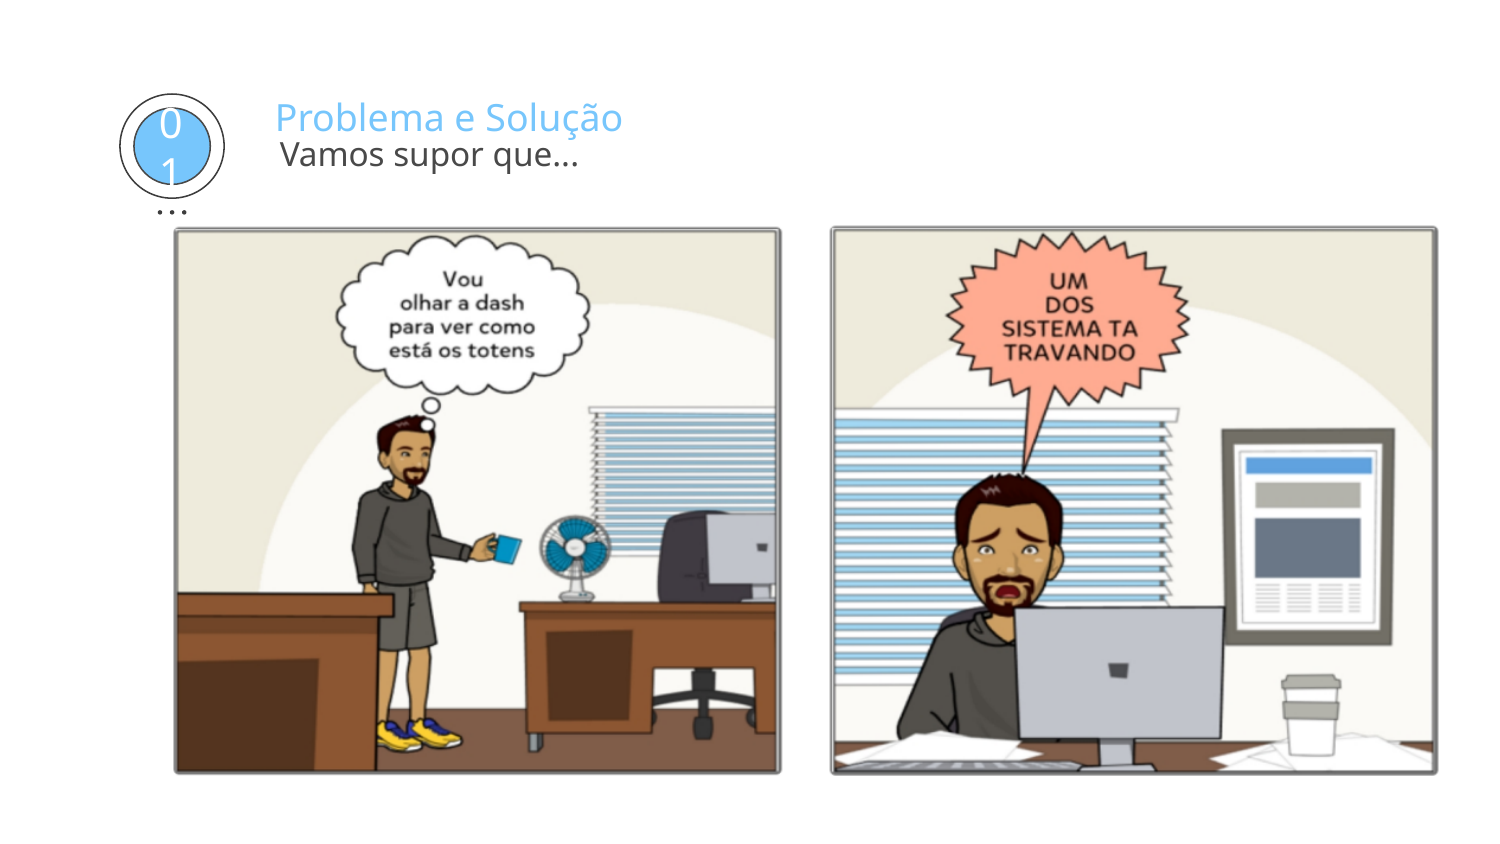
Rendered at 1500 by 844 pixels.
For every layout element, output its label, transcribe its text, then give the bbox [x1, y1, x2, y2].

picture [172, 222, 786, 781]
subtitle Problema e Solução [259, 72, 689, 136]
picture [826, 222, 1440, 776]
subtitle Vamos supor que... [264, 118, 694, 213]
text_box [119, 93, 225, 215]
